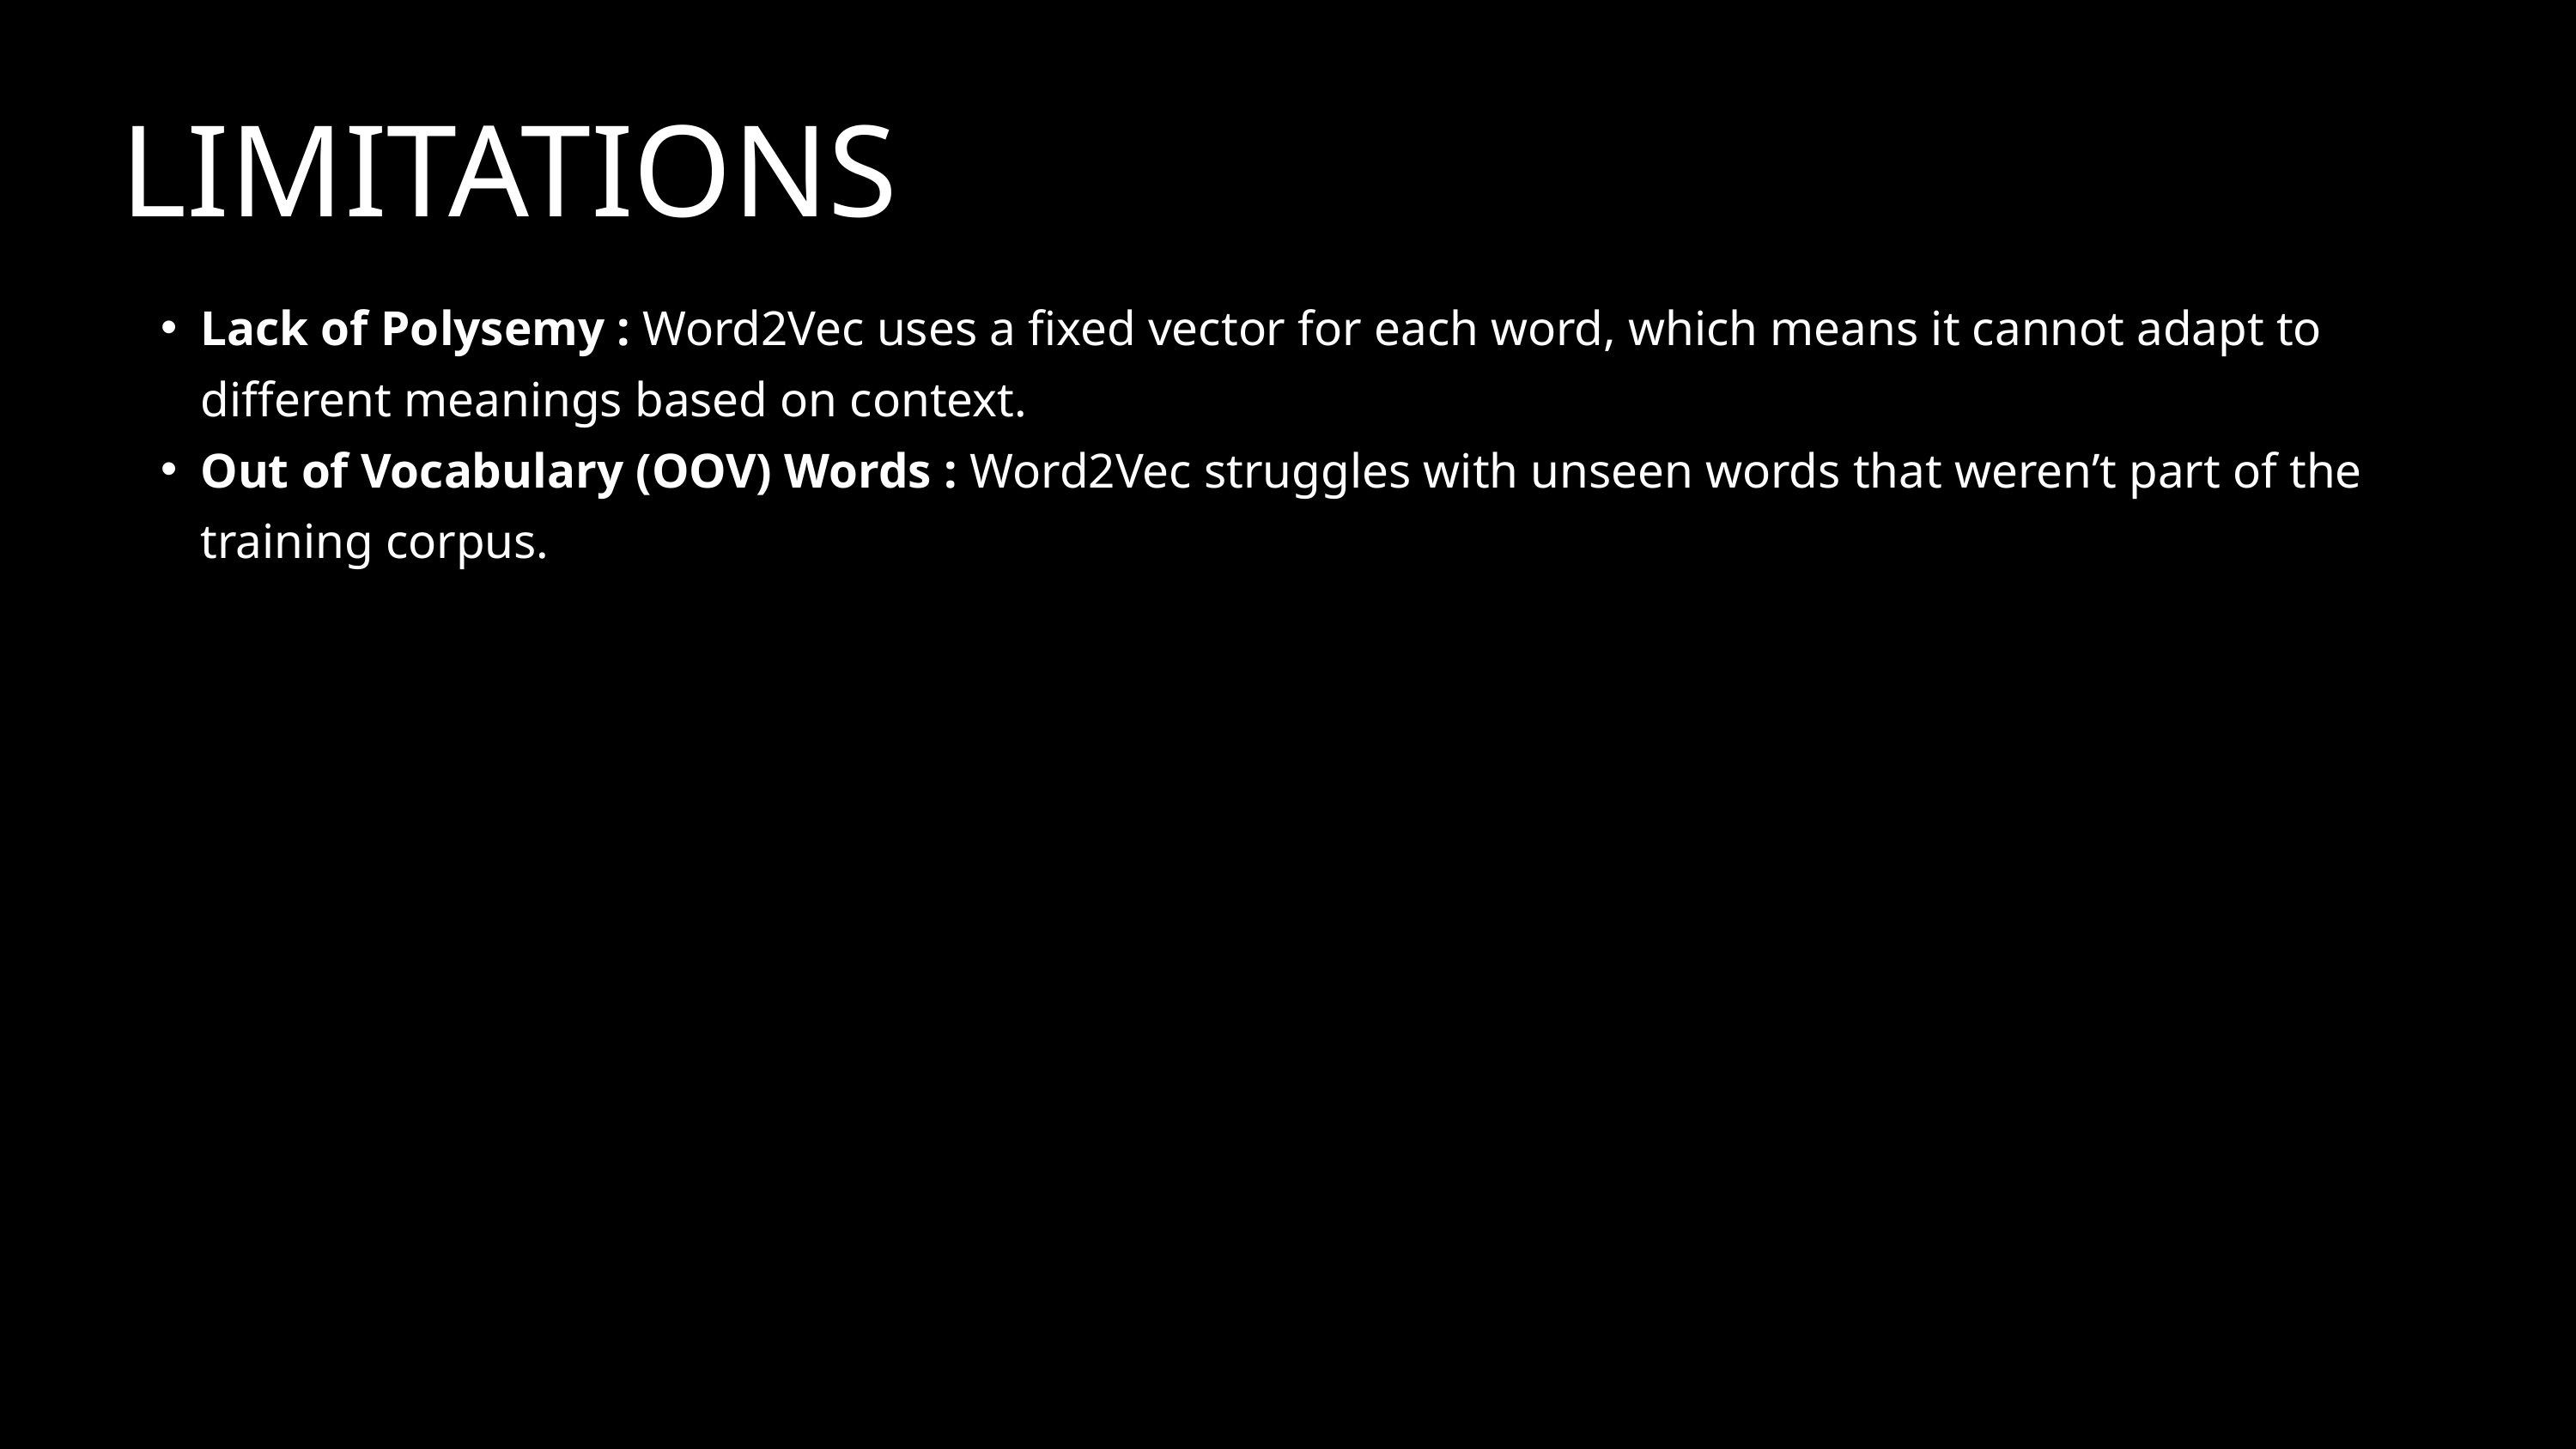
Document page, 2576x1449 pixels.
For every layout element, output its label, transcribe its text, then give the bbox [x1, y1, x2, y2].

text_box Lack of Polysemy : Word2Vec uses a fixed vector for each word, which means it cannot adapt to different meanings based on context. Out of Vocabulary (OOV) Words : Word2Vec struggles with unseen words that weren’t part of the training corpus. [120, 284, 2432, 568]
text_box LIMITATIONS [120, 134, 1156, 242]
